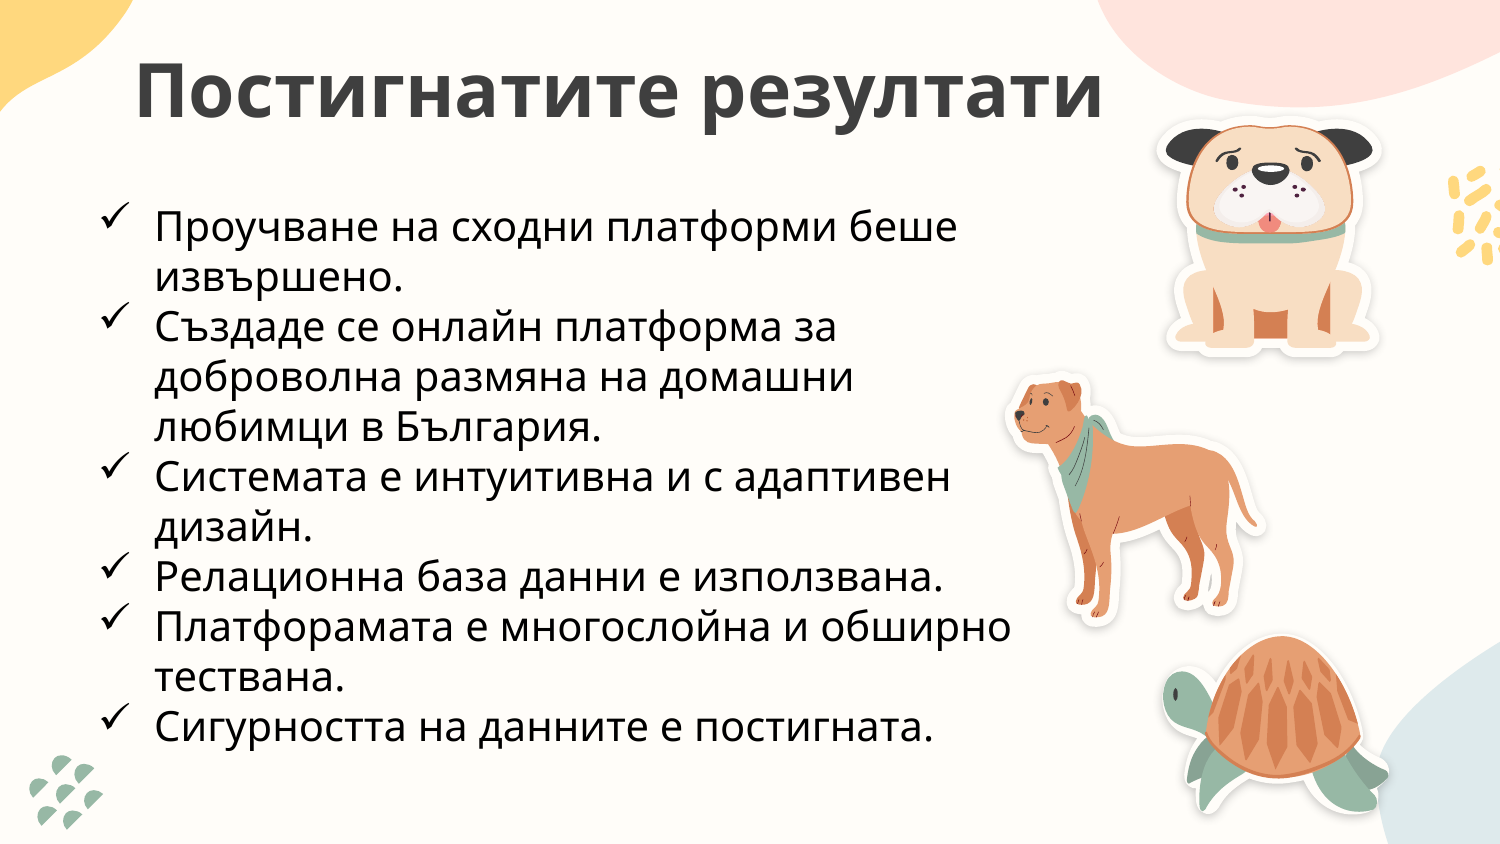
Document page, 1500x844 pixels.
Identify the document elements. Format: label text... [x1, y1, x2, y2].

title Постигнатите резултати [118, 40, 1382, 135]
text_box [1159, 635, 1390, 813]
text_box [1013, 379, 1258, 618]
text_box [1165, 124, 1374, 349]
text_box Проучване на сходни платформи беше извършено. Създаде се онлайн платформа за доброволна размяна на домашни любимци в България. Системата е интуитивна и с адаптивен дизайн. Релационна база данни е използвана. Платфорамата е многослойна и обширно тествана. Сигурността на данните е постигната. [83, 192, 1045, 844]
